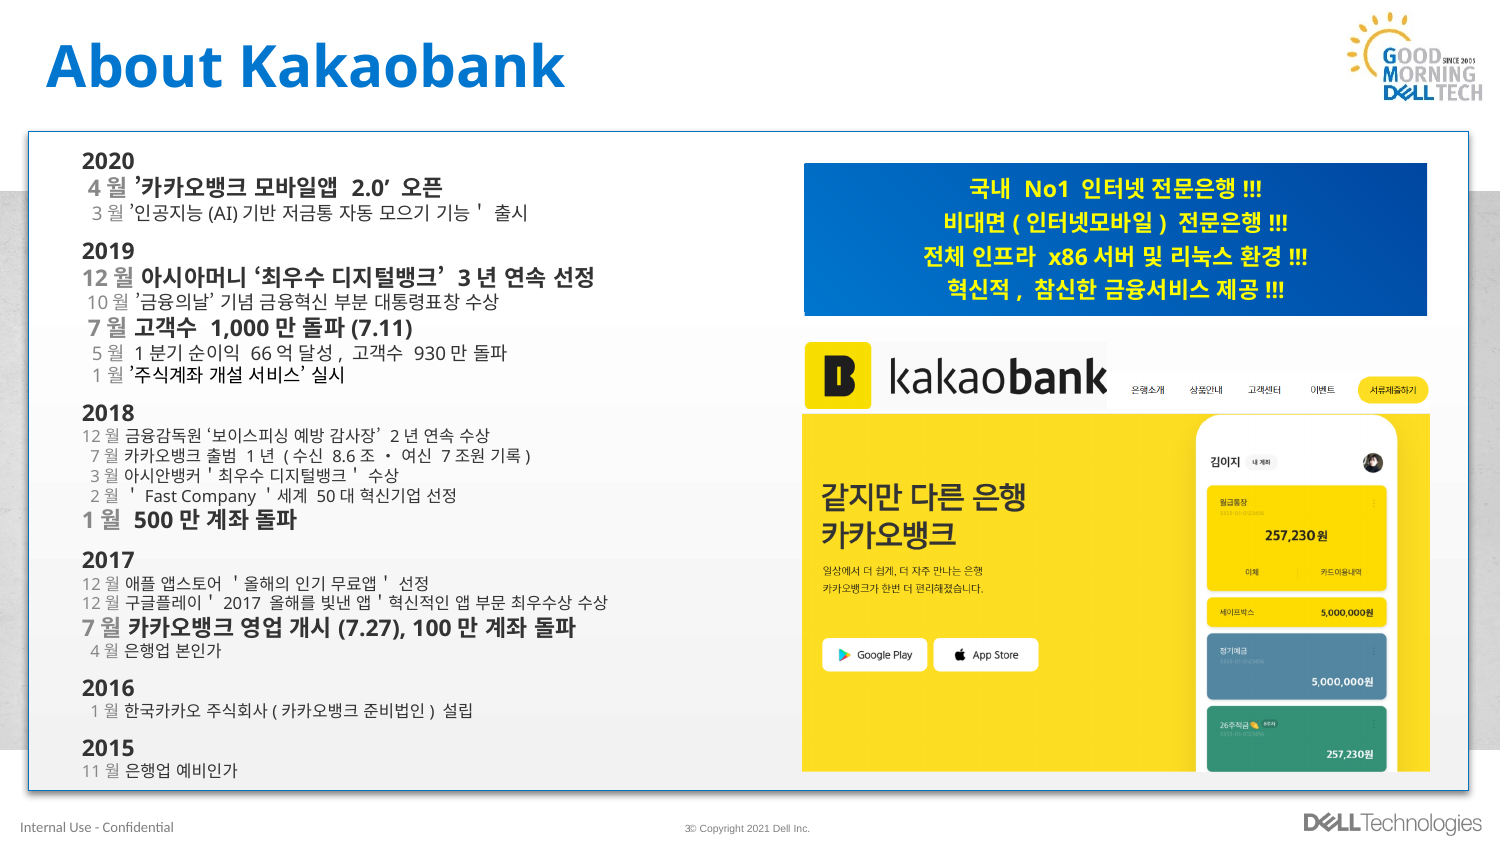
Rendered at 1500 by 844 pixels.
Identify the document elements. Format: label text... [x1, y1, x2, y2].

picture [802, 342, 1430, 772]
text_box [0, 131, 1500, 791]
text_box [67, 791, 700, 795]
picture [1335, 10, 1497, 103]
title About Kakaobank [46, 37, 1454, 102]
picture [1304, 812, 1482, 836]
